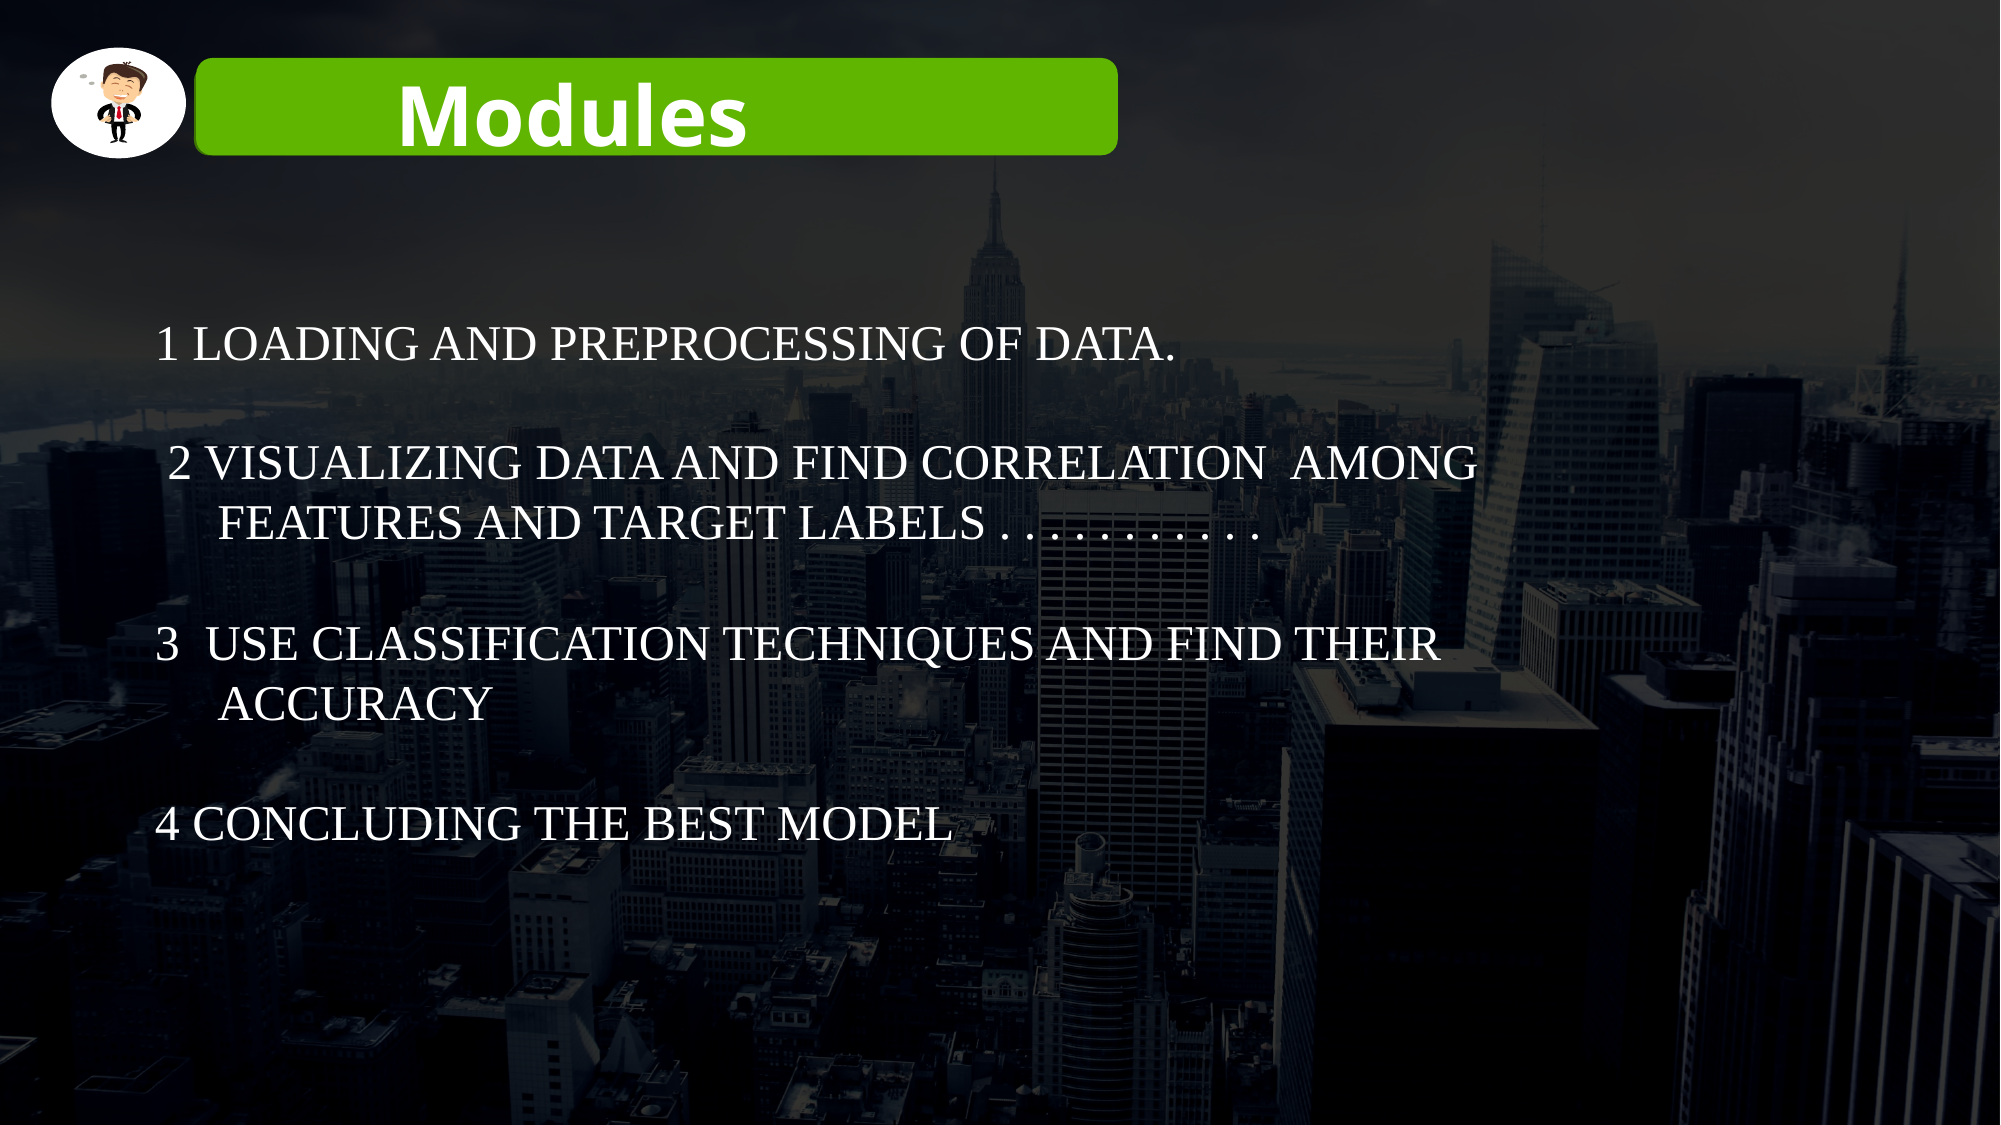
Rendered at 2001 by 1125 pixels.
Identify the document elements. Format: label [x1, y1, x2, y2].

text_box [79, 57, 152, 144]
picture [0, 0, 2001, 1125]
text_box [50, 47, 1119, 159]
